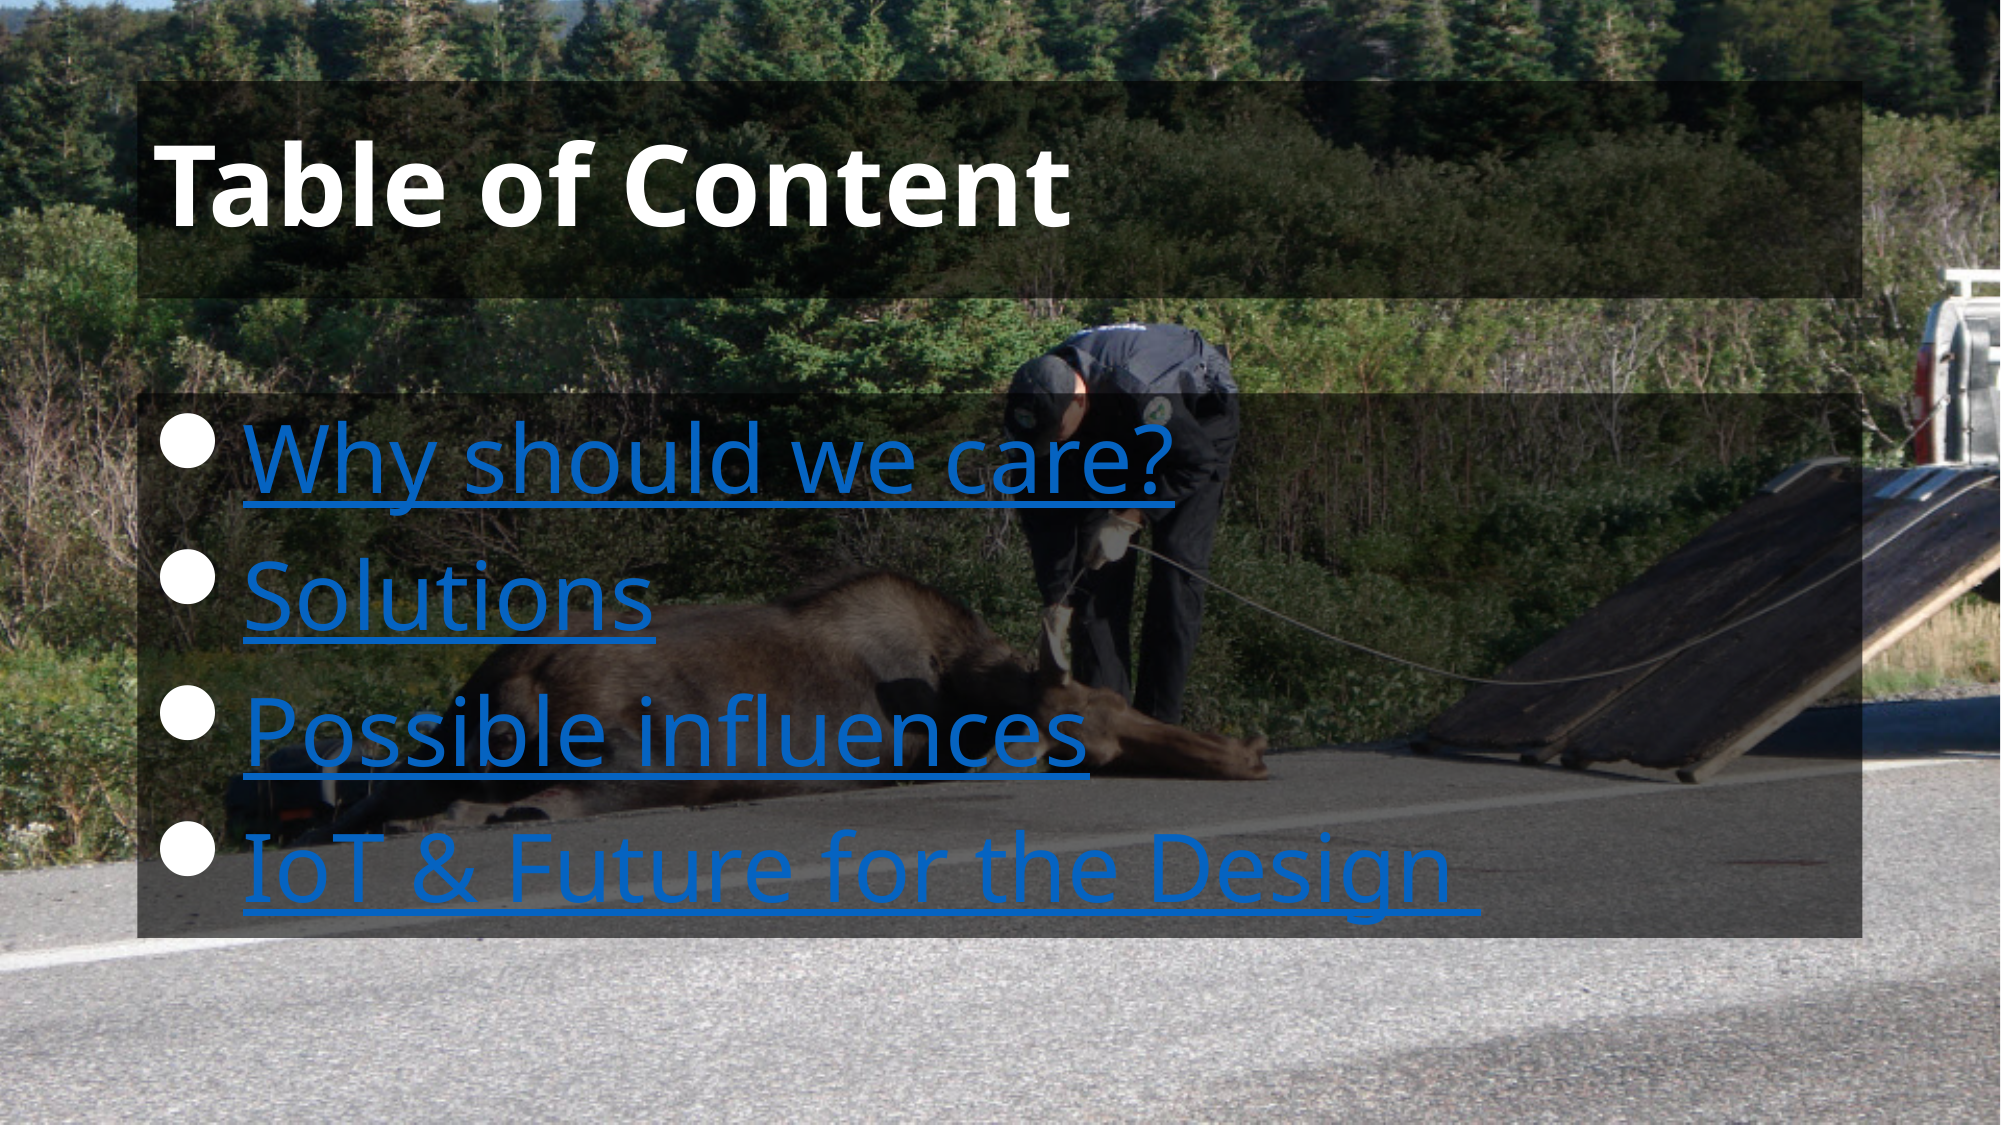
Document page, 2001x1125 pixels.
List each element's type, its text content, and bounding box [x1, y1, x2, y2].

title Table of Content [137, 81, 1863, 299]
list Why should we care? Solutions Possible influences IoT & Future for the Design [137, 393, 1863, 938]
picture [0, 0, 2001, 1125]
